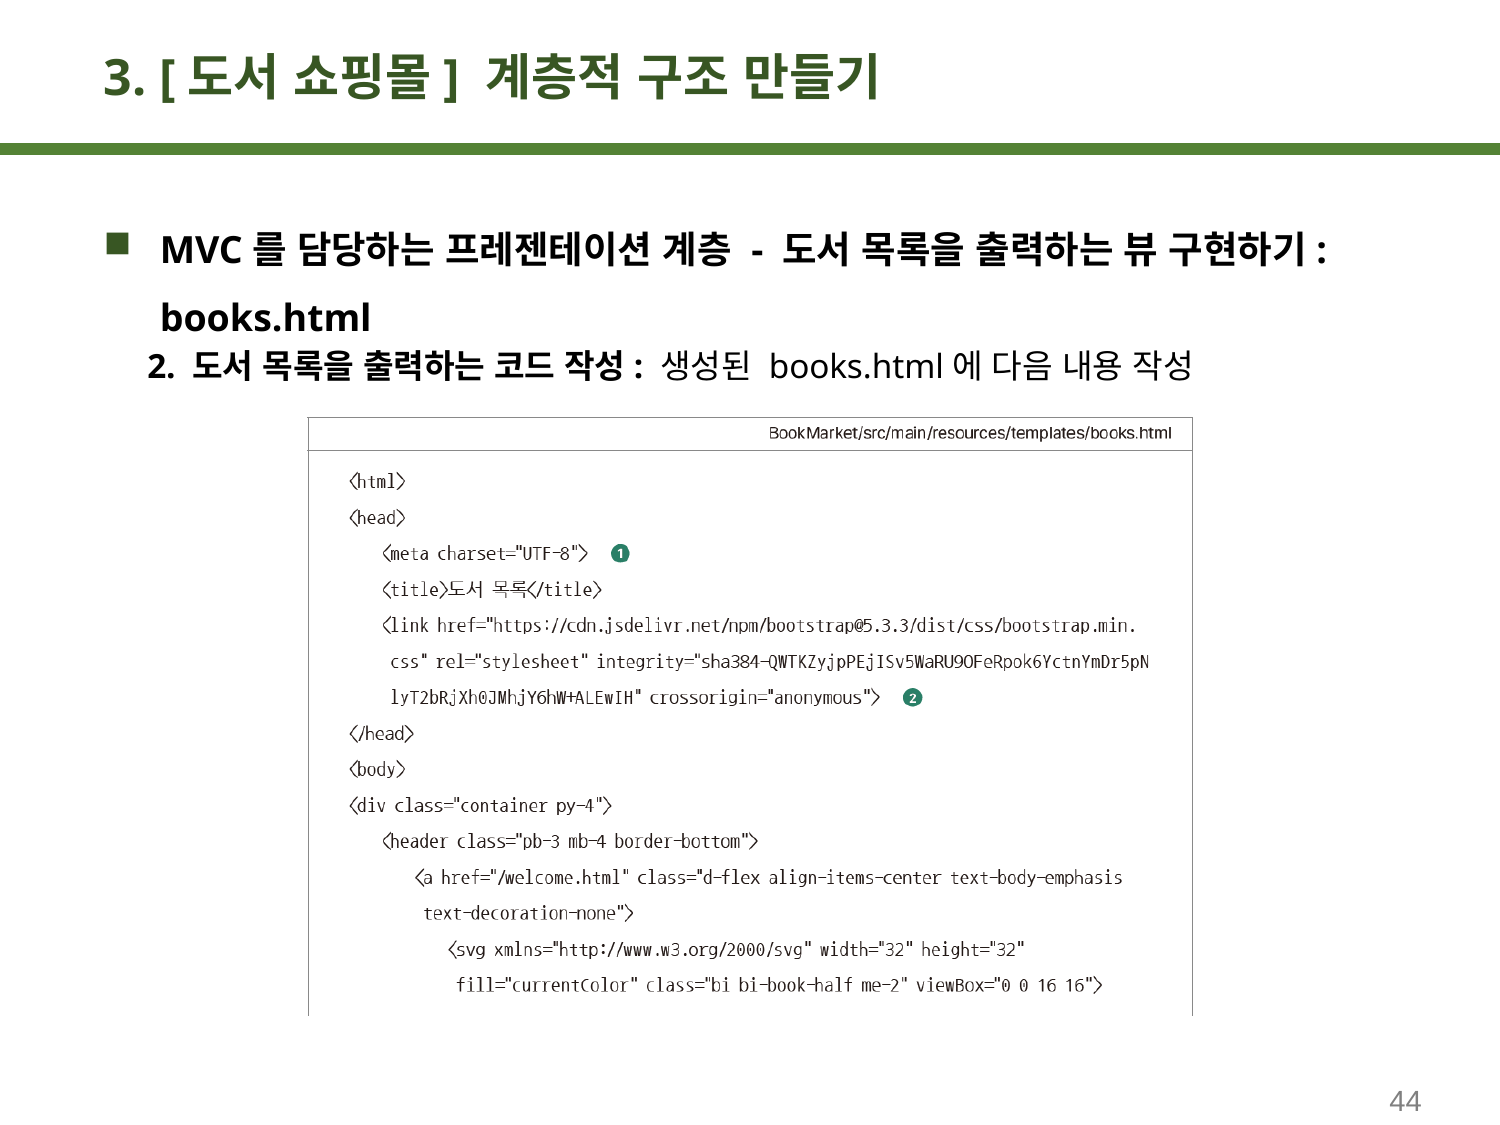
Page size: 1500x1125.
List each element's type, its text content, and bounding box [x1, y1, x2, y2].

picture [301, 407, 1198, 1022]
list MVC를 담당하는 프레젠테이션 계층 - 도서 목록을 출력하는 뷰 구현하기: books.html 2. 도서 목록을 출력하는 코드 작성: 생성된 books.html에 다음 내용 작성 [88, 196, 1436, 1083]
title 3. [도서 쇼핑몰] 계층적 구조 만들기 [88, 30, 1211, 121]
